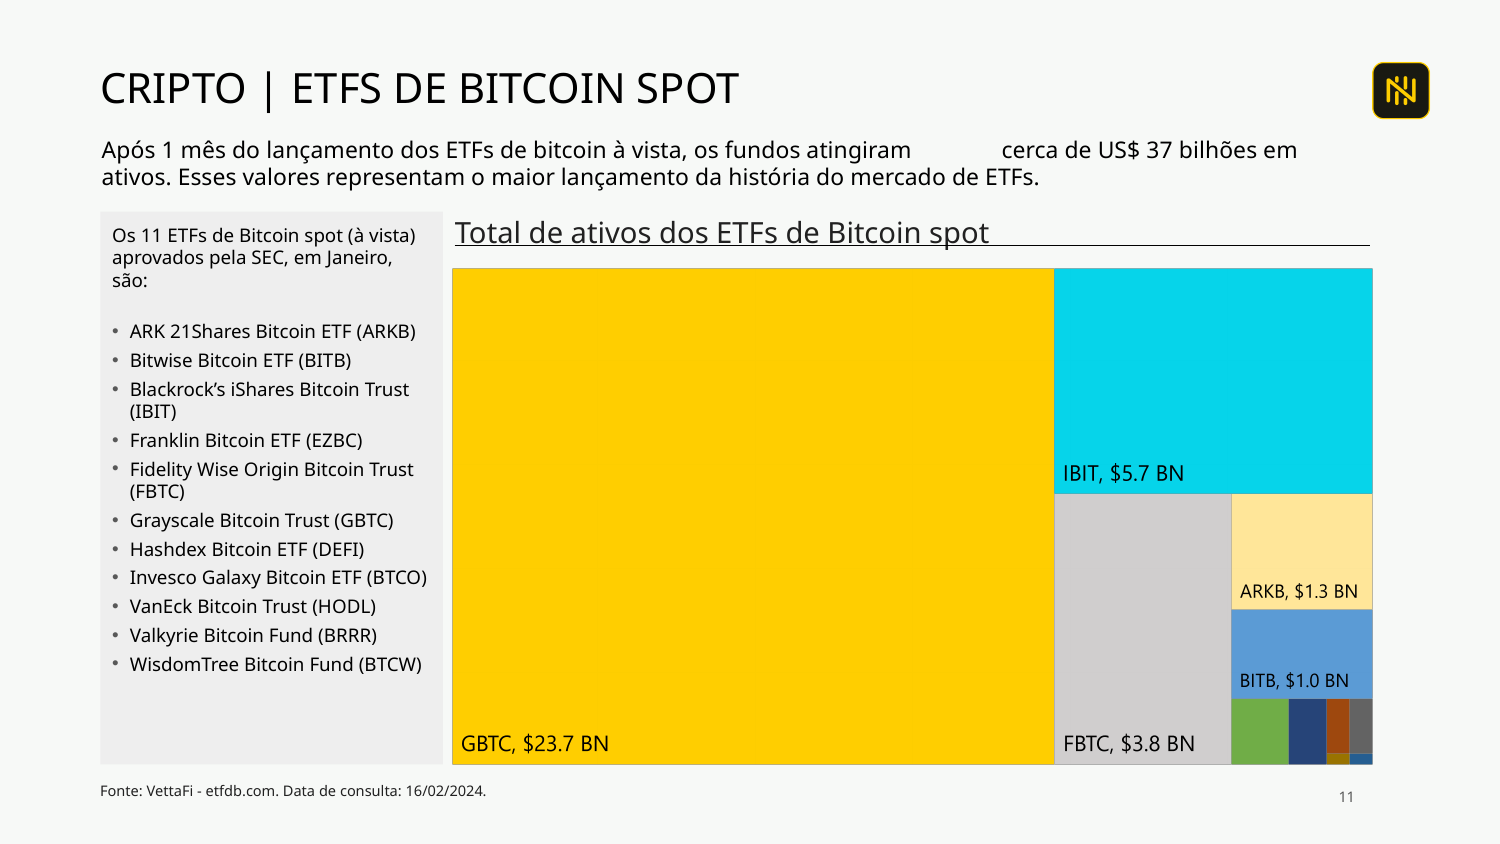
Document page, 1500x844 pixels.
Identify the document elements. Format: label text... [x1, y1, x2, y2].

text_box Fonte: VettaFi - etfdb.com. Data de consulta: 16/02/2024. [100, 782, 1335, 844]
text_box Os 11 ETFs de Bitcoin spot (à vista) aprovados pela SEC, em Janeiro, são: ARK 21Shares Bitcoin ETF (ARKB) Bitwise Bitcoin ETF (BITB) Blackrock’s iShares Bitcoin Trust (IBIT) Franklin Bitcoin ETF (EZBC) Fidelity Wise Origin Bitcoin Trust (FBTC) Grayscale Bitcoin Trust (GBTC) Hashdex Bitcoin ETF (DEFI) Invesco Galaxy Bitcoin ETF (BTCO) VanEck Bitcoin Trust (HODL) Valkyrie Bitcoin Fund (BRRR) WisdomTree Bitcoin Fund (BTCW) [100, 211, 443, 765]
title CRIPTO | ETFS DE BITCOIN SPOT [100, 61, 1370, 140]
text_box Após 1 mês do lançamento dos ETFs de bitcoin à vista, os fundos atingiram cerca de US$ 37 bilhões em ativos. Esses valores representam o maior lançamento da história do mercado de ETFs. [101, 141, 1342, 185]
picture [1369, 60, 1433, 121]
picture [440, 256, 1385, 777]
text_box Total de ativos dos ETFs de Bitcoin spot [454, 209, 1046, 245]
